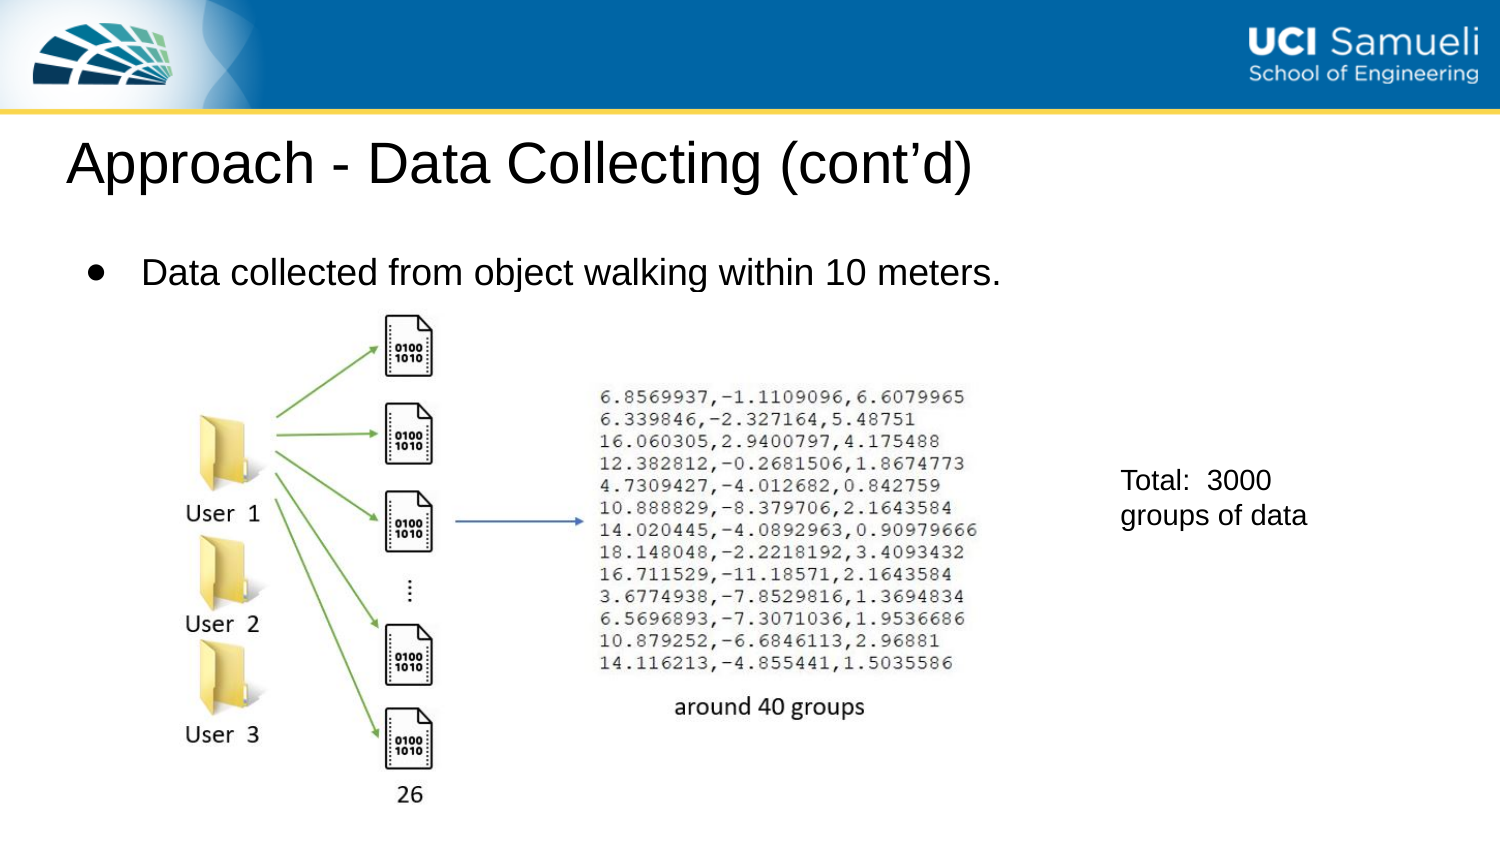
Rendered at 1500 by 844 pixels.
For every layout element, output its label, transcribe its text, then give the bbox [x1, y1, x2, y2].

text_box Total: 3000 groups of data [1105, 446, 1358, 568]
picture [0, 0, 1500, 844]
list Data collected from object walking within 10 meters. [51, 226, 1449, 787]
title Approach - Data Collecting (cont’d) [51, 110, 1449, 205]
